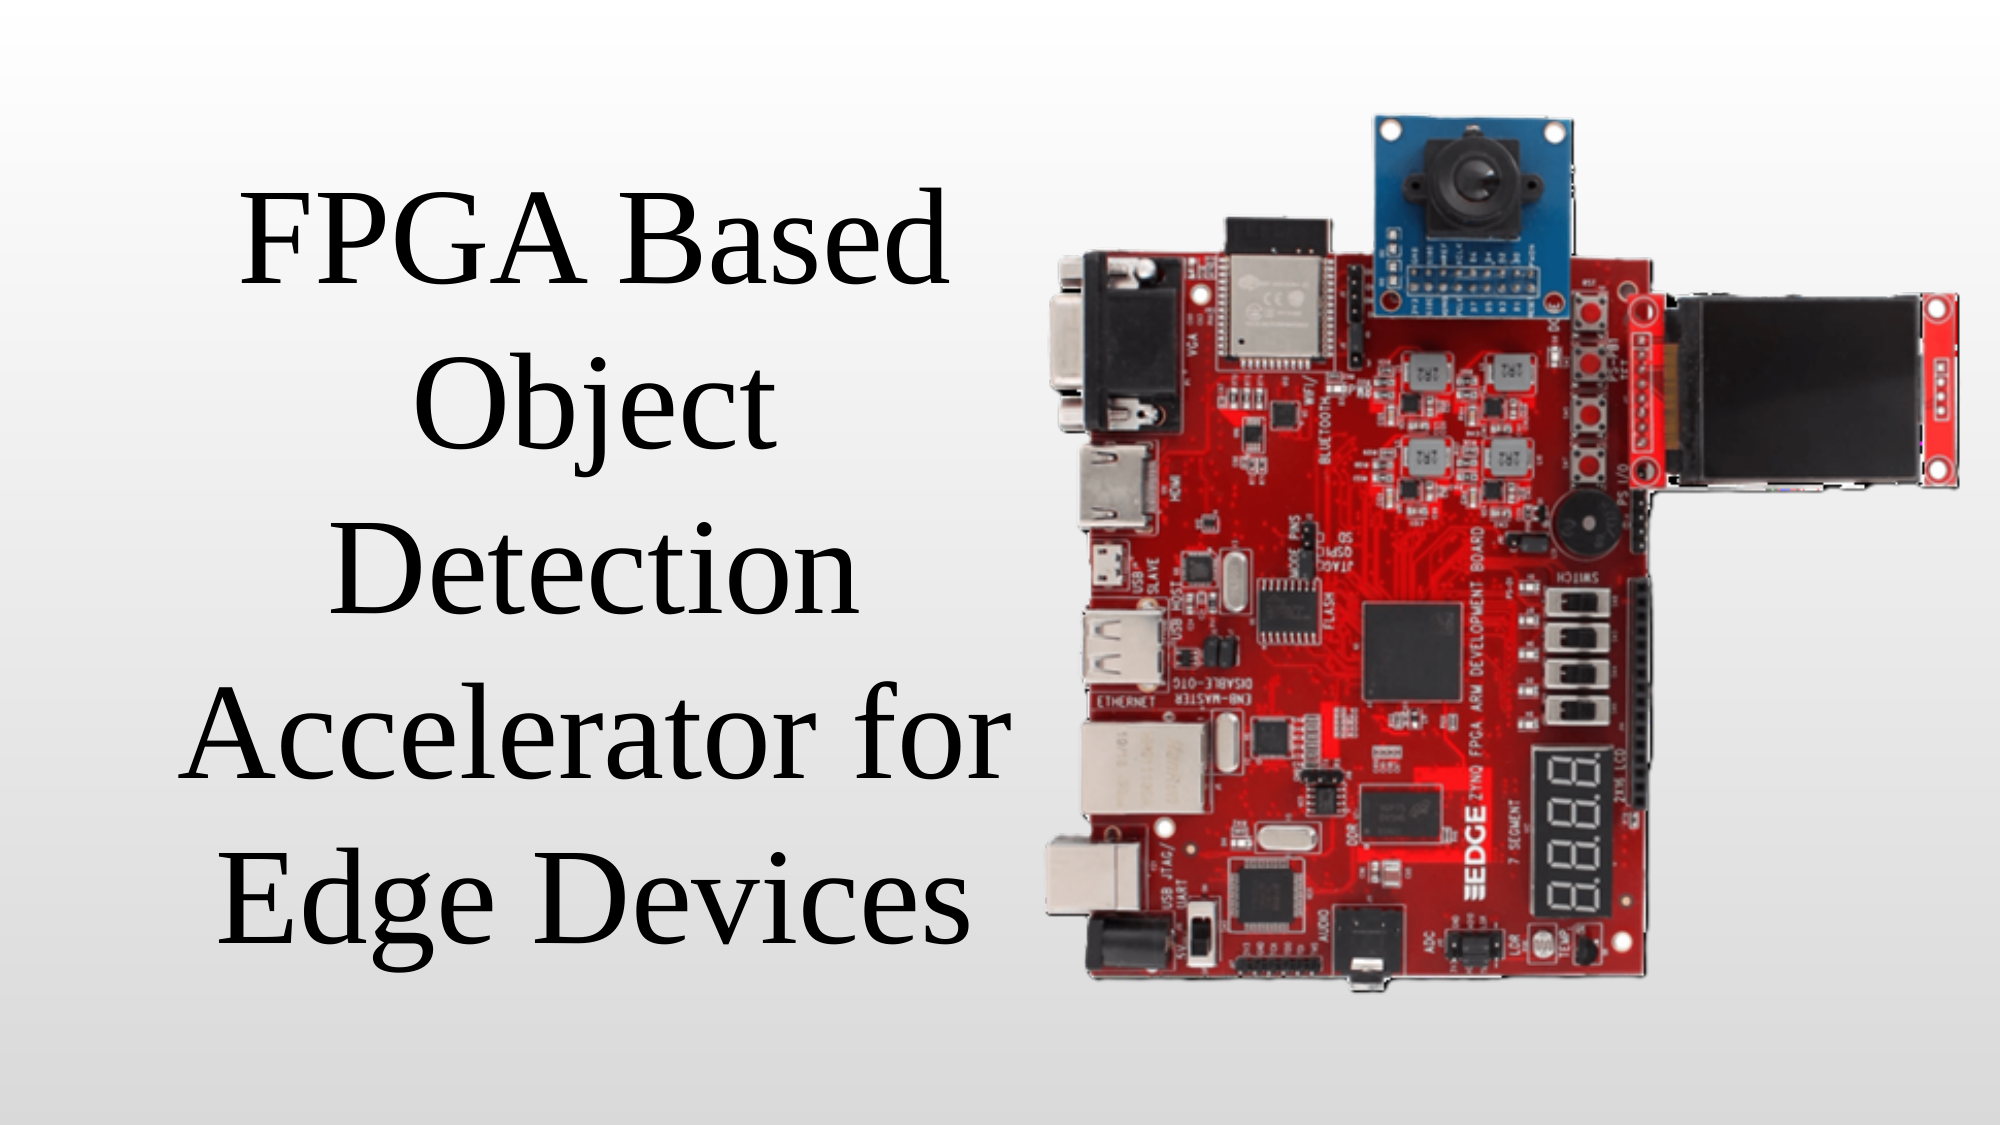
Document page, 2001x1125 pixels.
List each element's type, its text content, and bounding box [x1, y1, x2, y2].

picture [1032, 87, 2000, 1125]
text_box FPGA Based Object Detection Accelerator for Edge Devices [128, 138, 1032, 979]
